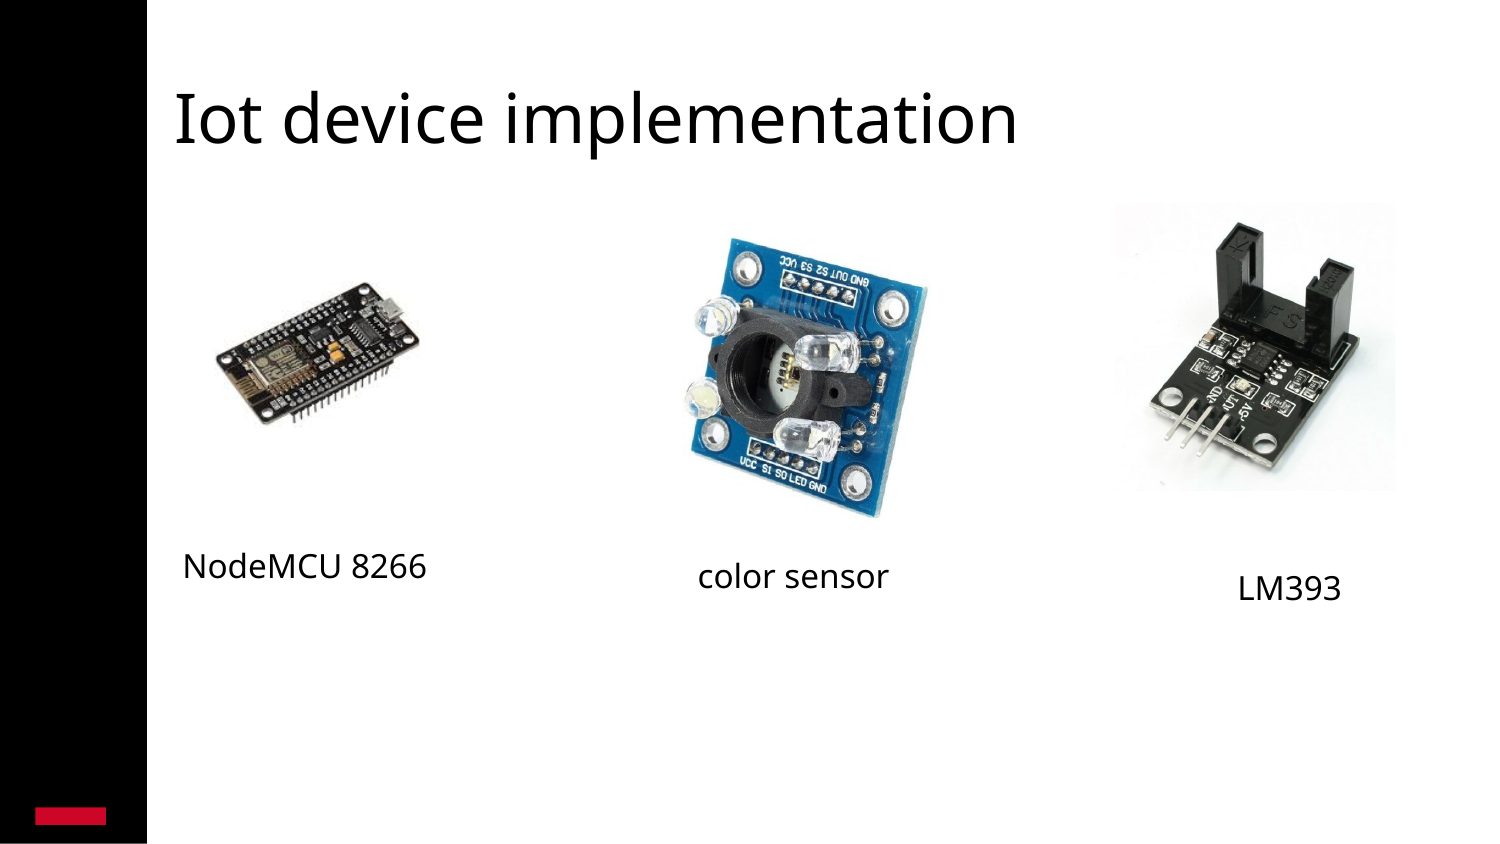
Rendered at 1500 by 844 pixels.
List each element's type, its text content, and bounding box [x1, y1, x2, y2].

list NodeMCU 8266 [0, 531, 610, 639]
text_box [185, 223, 467, 490]
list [682, 229, 931, 521]
picture [1114, 203, 1403, 492]
title Iot device implementation [159, 69, 1312, 181]
text_box color sensor [682, 539, 1045, 630]
list LM393 [1079, 531, 1500, 639]
